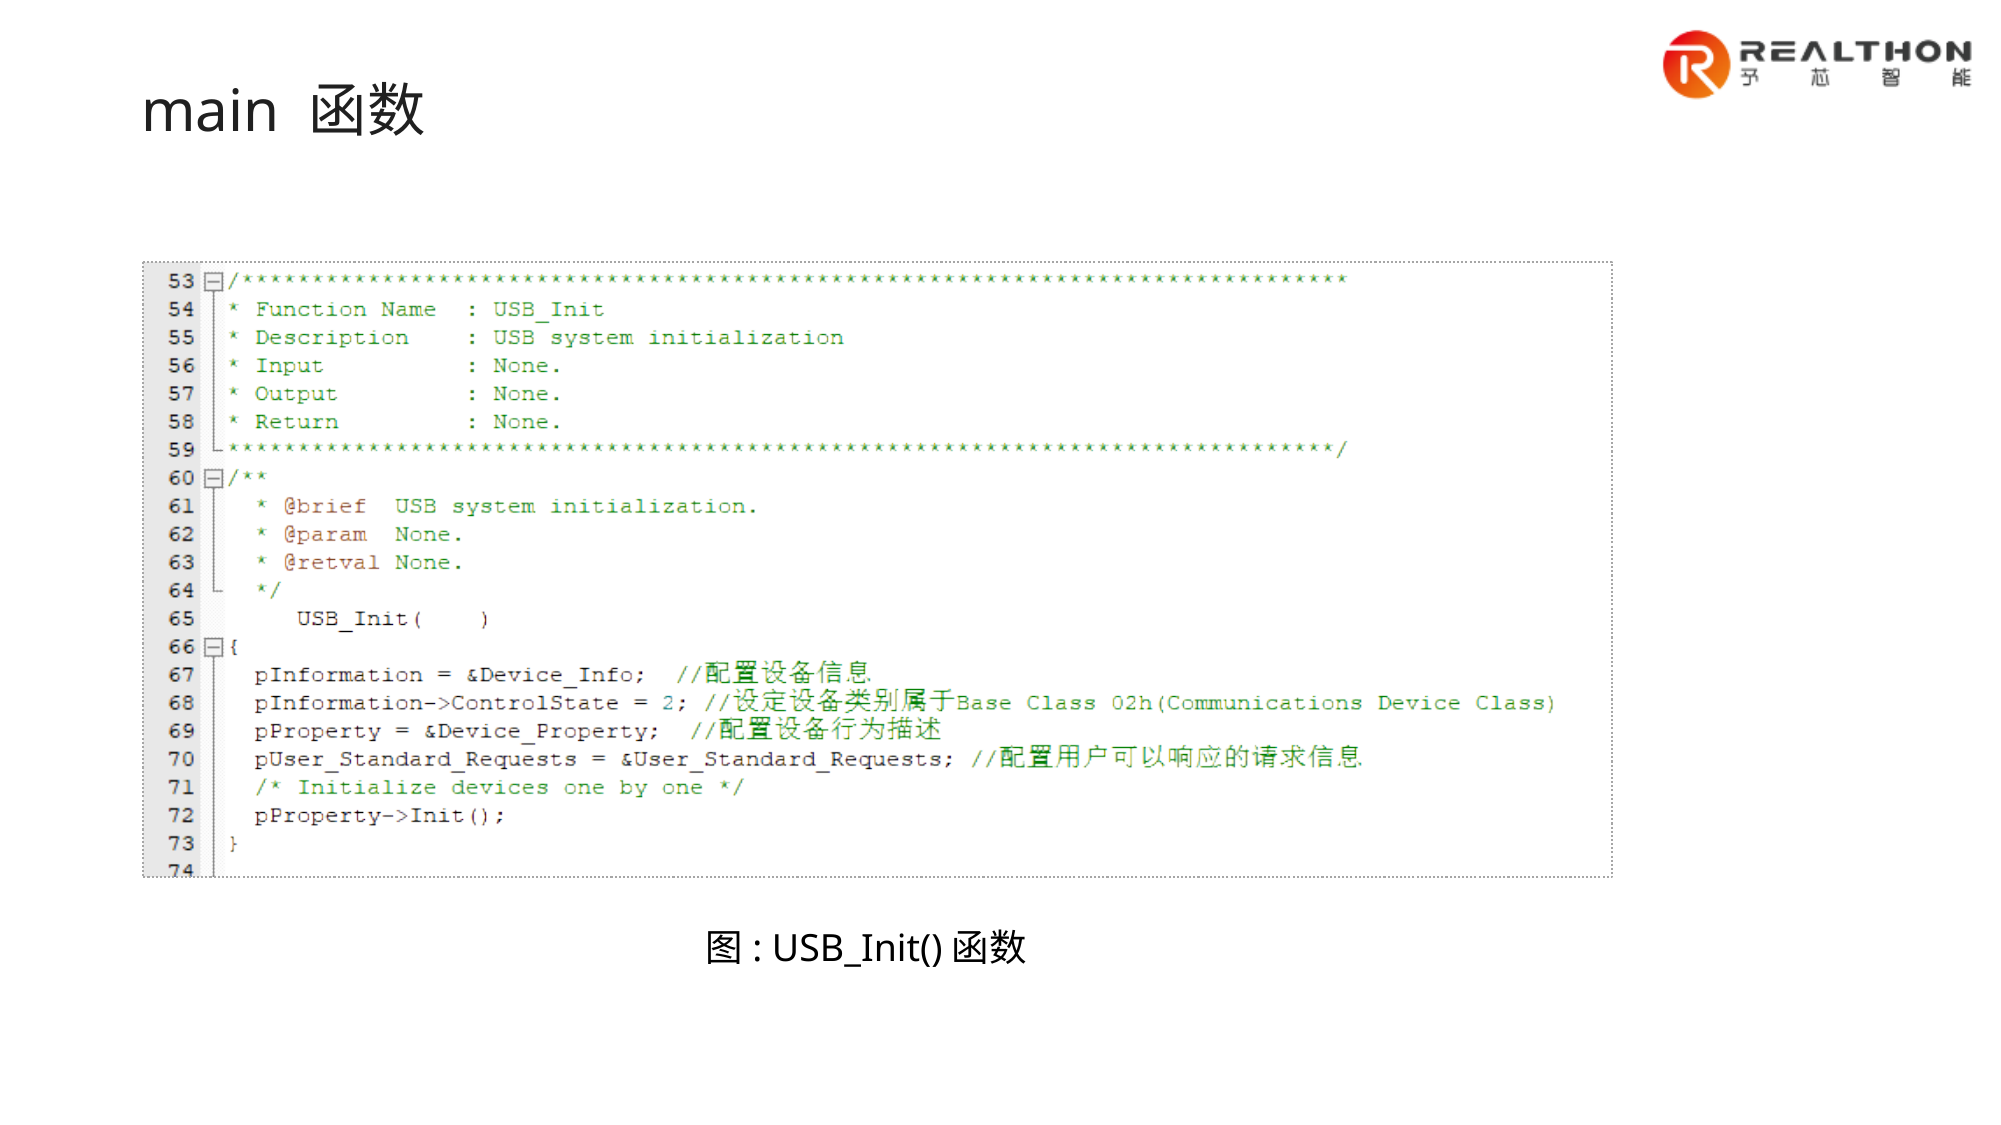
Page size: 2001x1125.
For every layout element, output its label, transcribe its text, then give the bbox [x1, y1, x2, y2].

list main 函数 [126, 56, 1103, 169]
picture [1640, 0, 2000, 128]
text_box 图: USB_Init()函数 [561, 916, 1171, 977]
picture [143, 262, 1611, 877]
